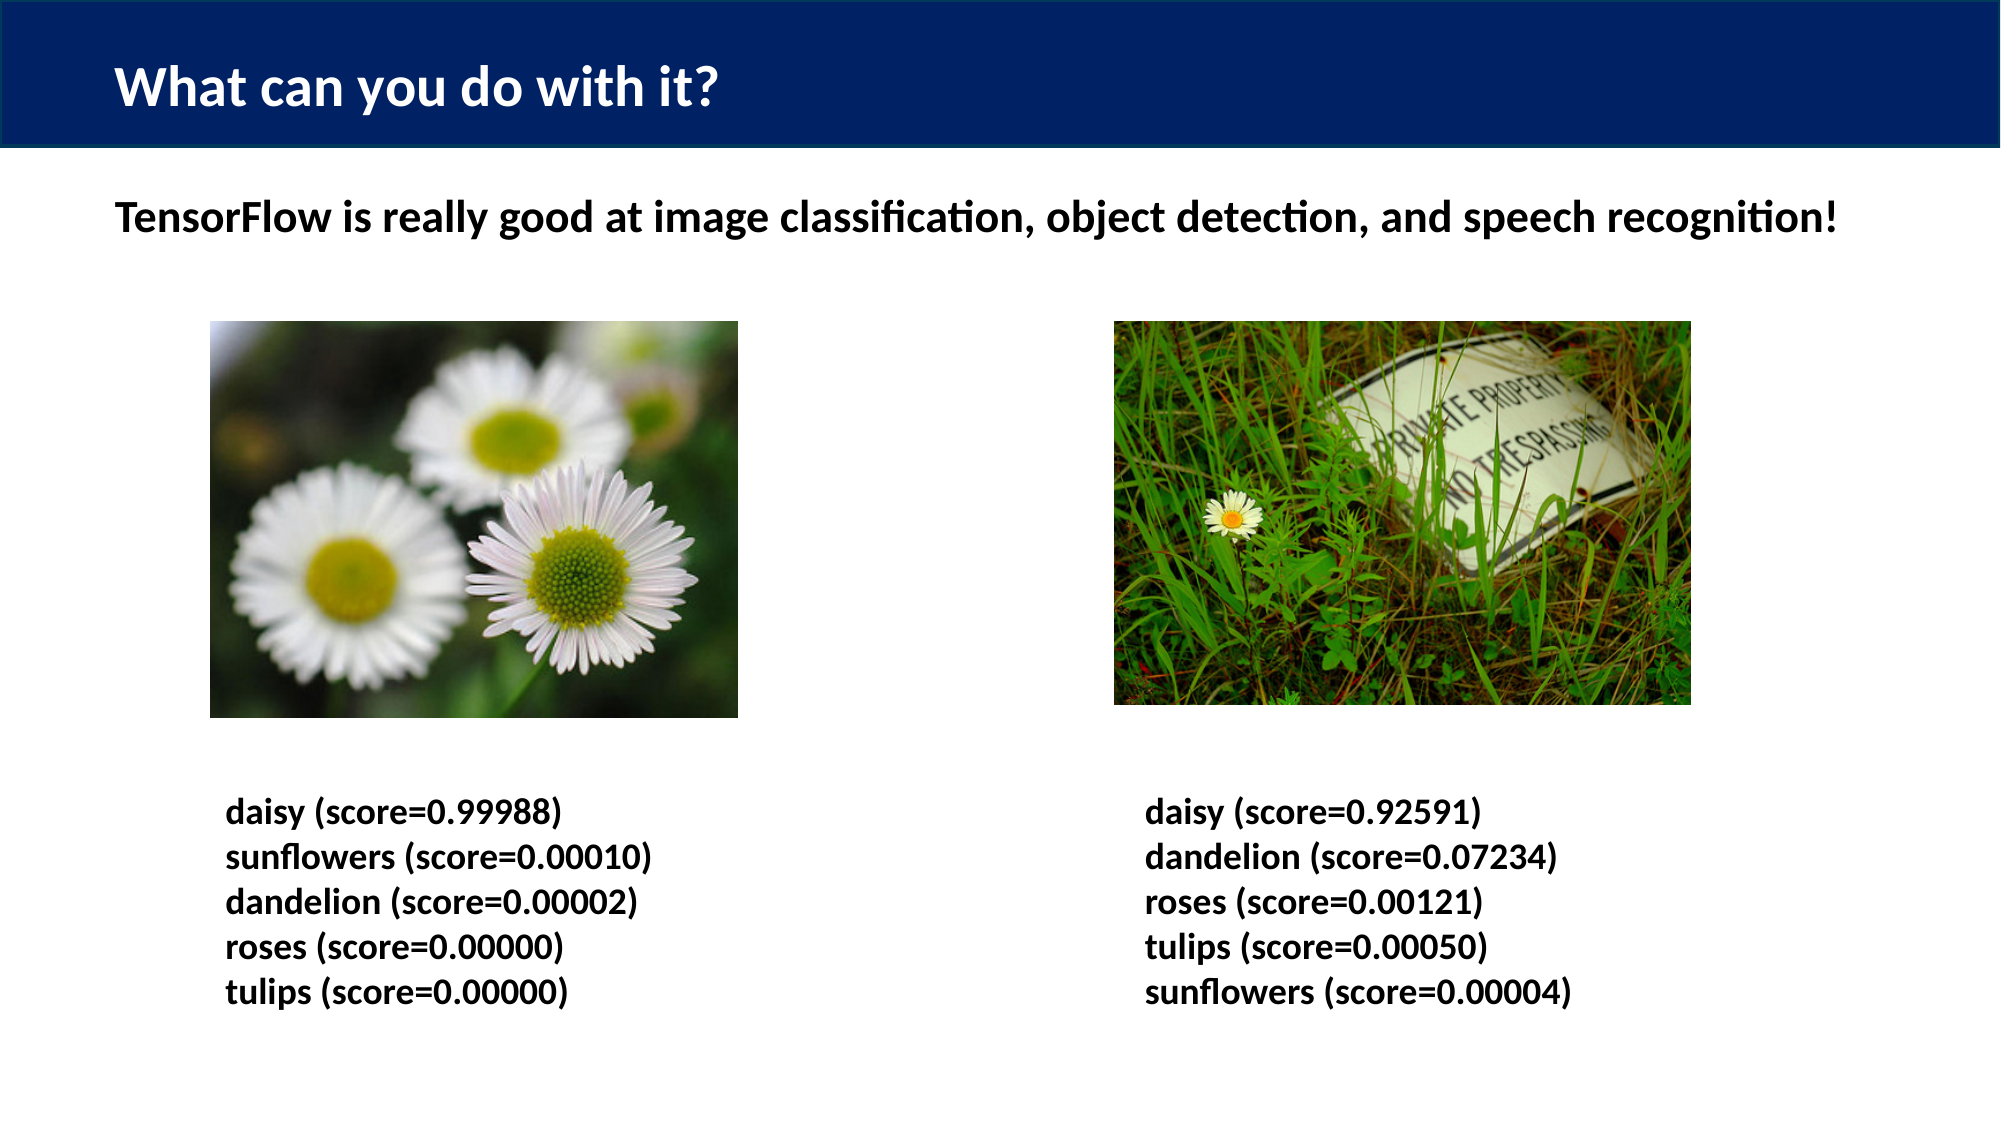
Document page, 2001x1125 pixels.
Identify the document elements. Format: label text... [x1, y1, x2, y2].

text_box daisy (score=0.99988) sunflowers (score=0.00010) dandelion (score=0.00002) roses (score=0.00000) tulips (score=0.00000) [210, 779, 823, 1065]
picture [210, 321, 739, 718]
title What can you do with it? [99, 19, 1900, 146]
list TensorFlow is really good at image classification, object detection, and speech recognition! [99, 179, 1900, 303]
picture [1113, 321, 1691, 706]
text_box daisy (score=0.92591) dandelion (score=0.07234) roses (score=0.00121) tulips (score=0.00050) sunflowers (score=0.00004) [1129, 779, 1676, 1065]
